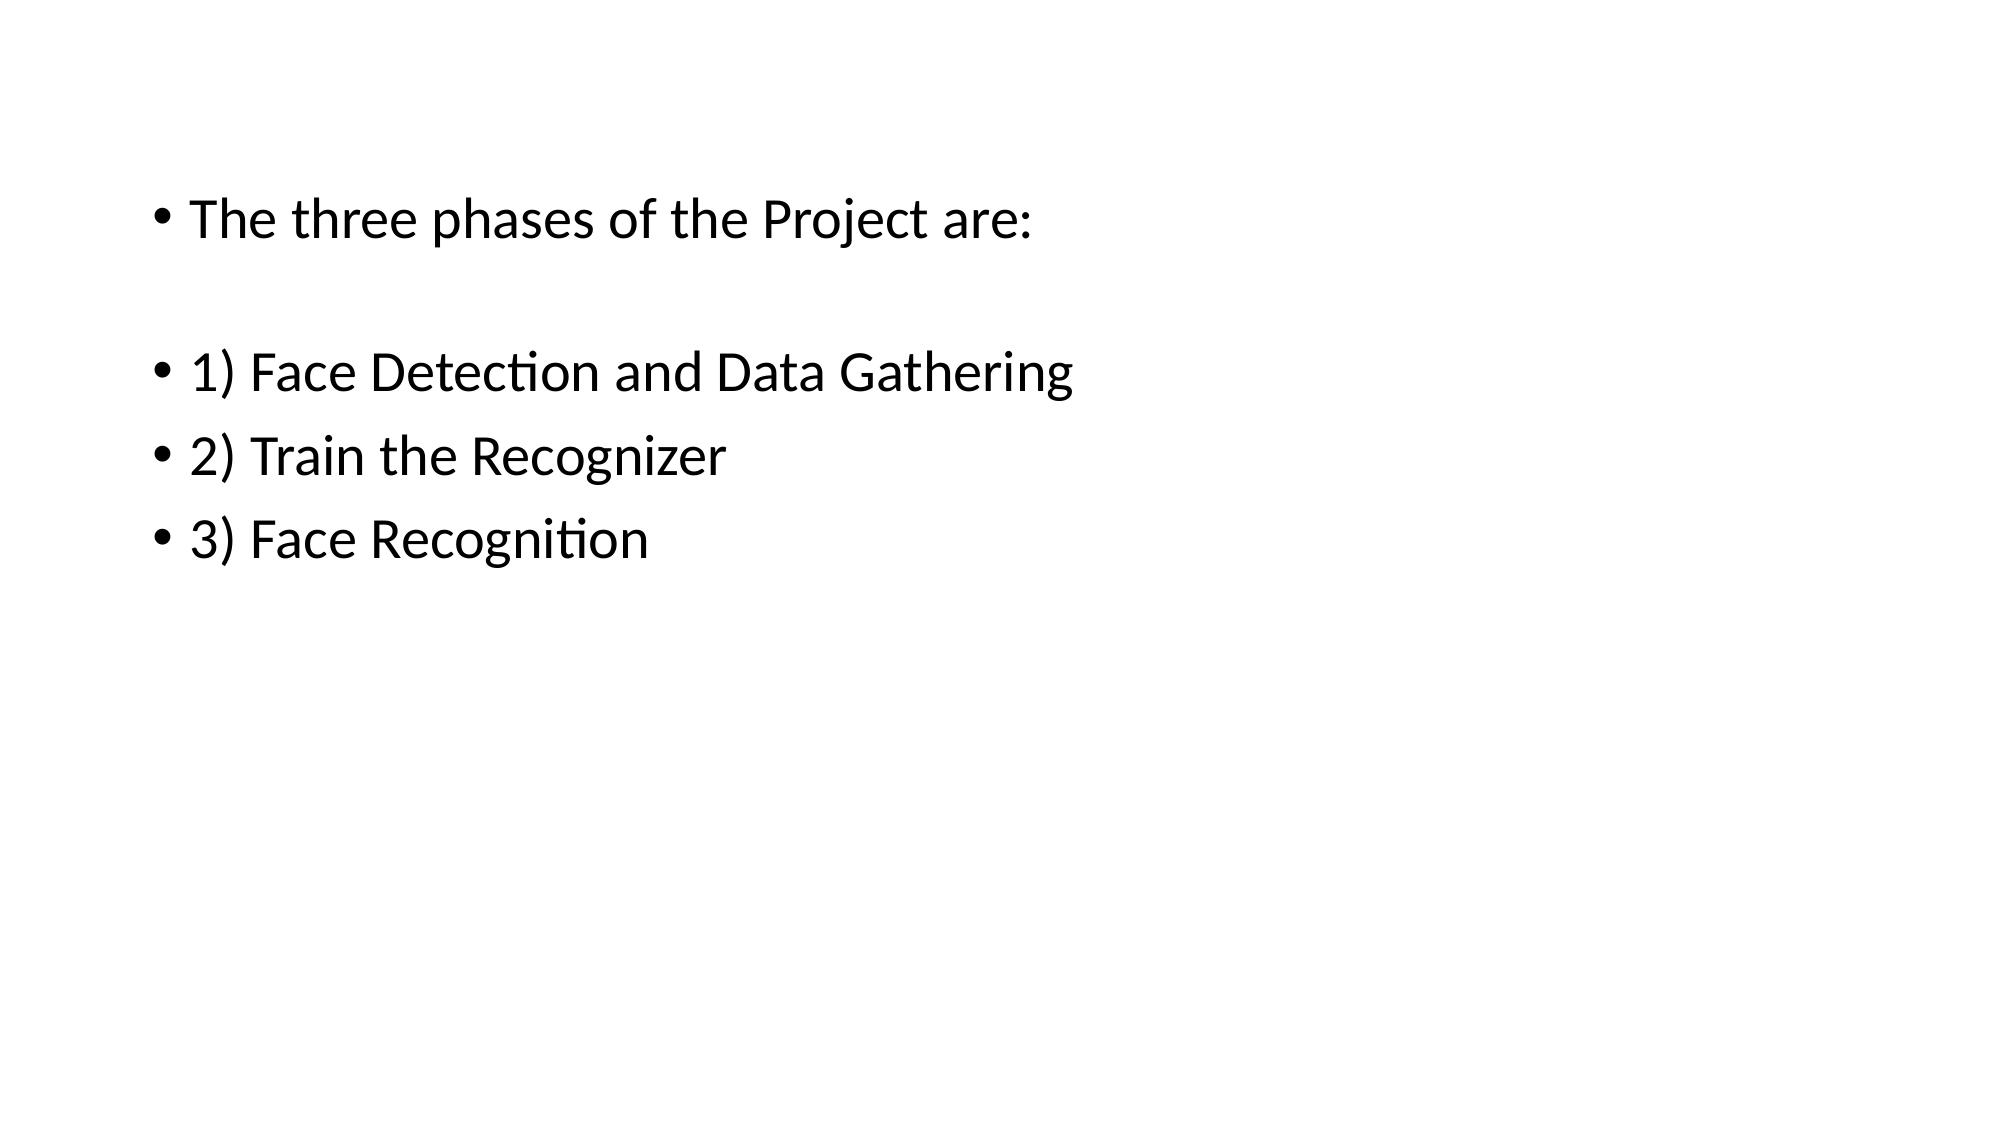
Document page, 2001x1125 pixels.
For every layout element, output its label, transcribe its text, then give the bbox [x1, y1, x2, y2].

list The three phases of the Project are: 1) Face Detection and Data Gathering 2) Train the Recognizer 3) Face Recognition [137, 180, 1863, 1014]
